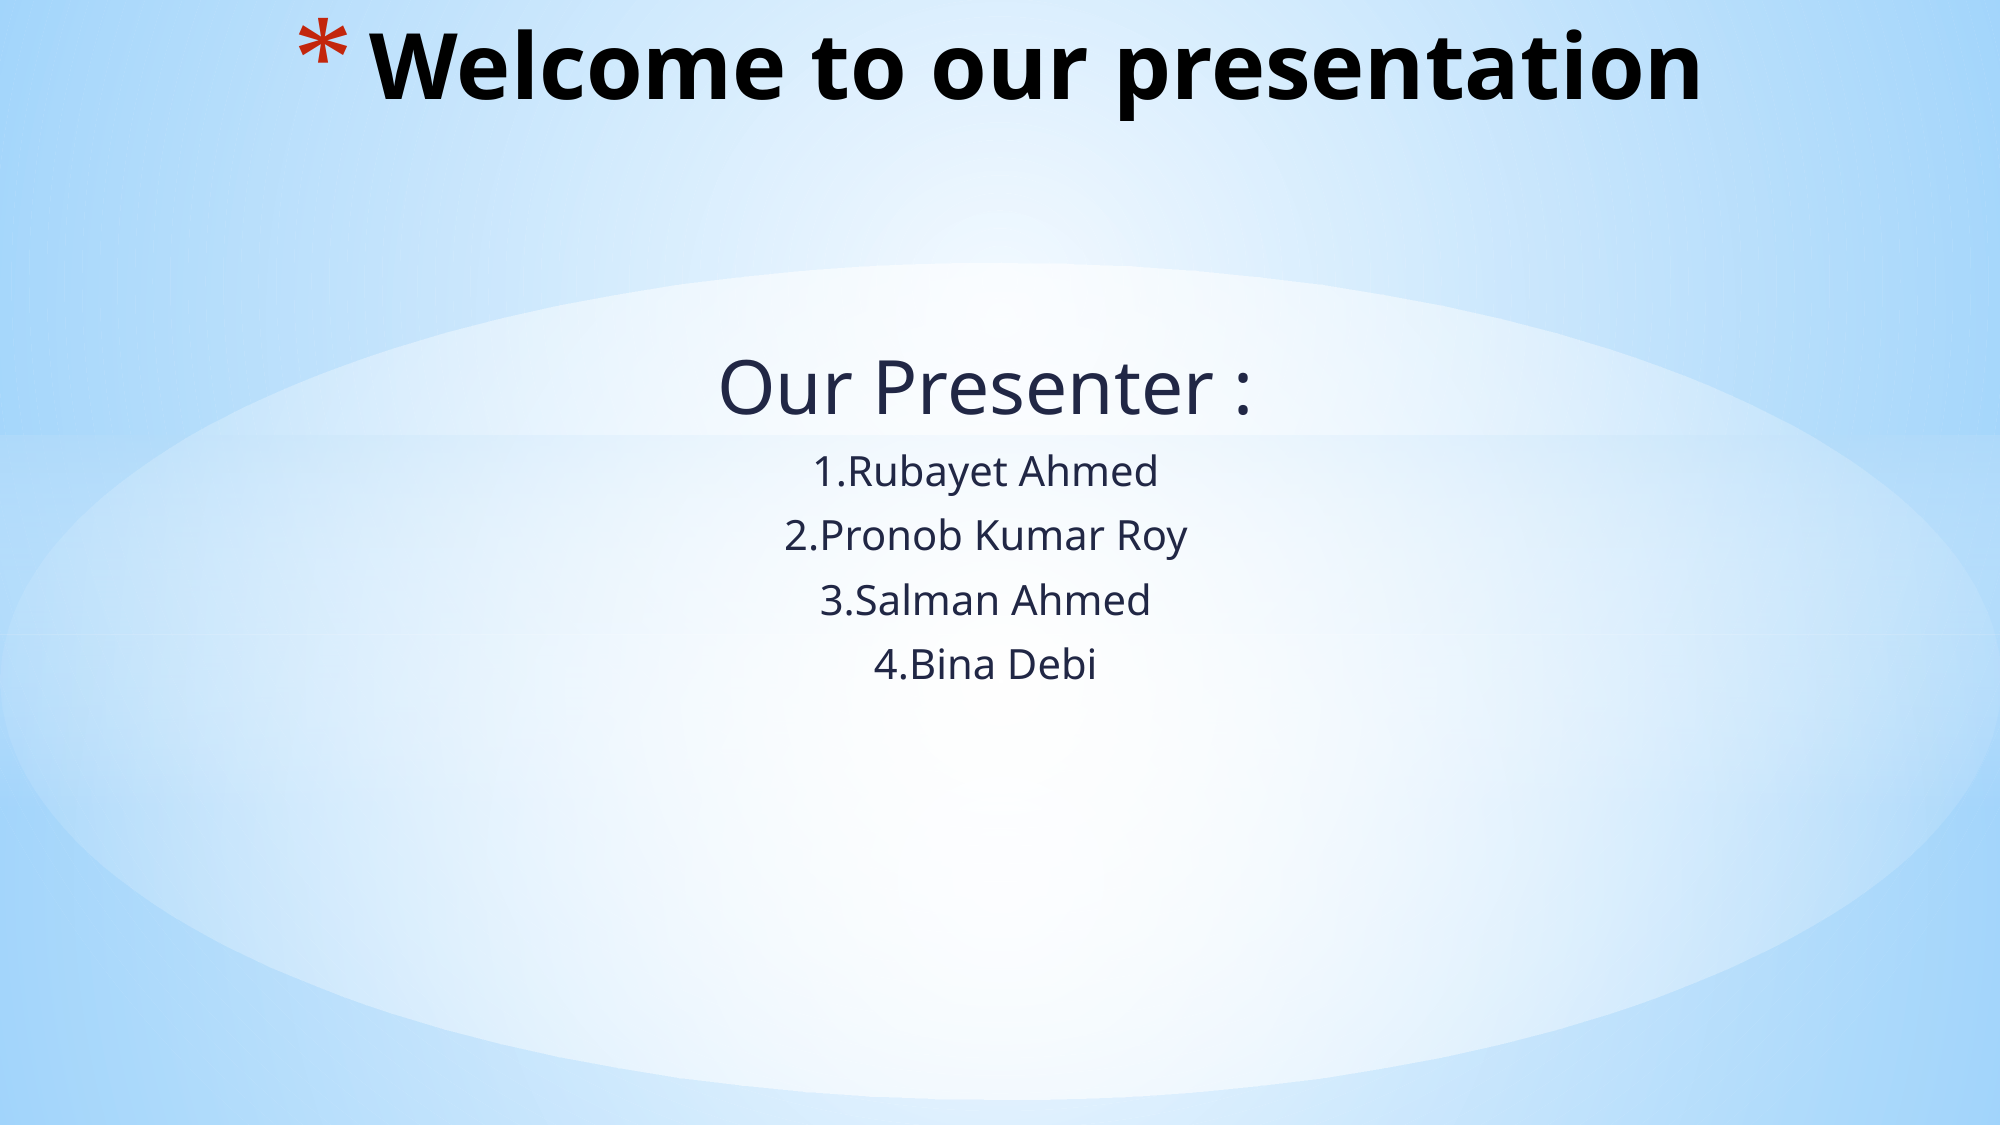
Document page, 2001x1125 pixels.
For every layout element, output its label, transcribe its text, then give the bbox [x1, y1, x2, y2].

subtitle Our Presenter : 1.Rubayet Ahmed 2.Pronob Kumar Roy 3.Salman Ahmed 4.Bina Debi [0, 332, 1972, 1125]
title Welcome to our presentation [249, 0, 1750, 127]
